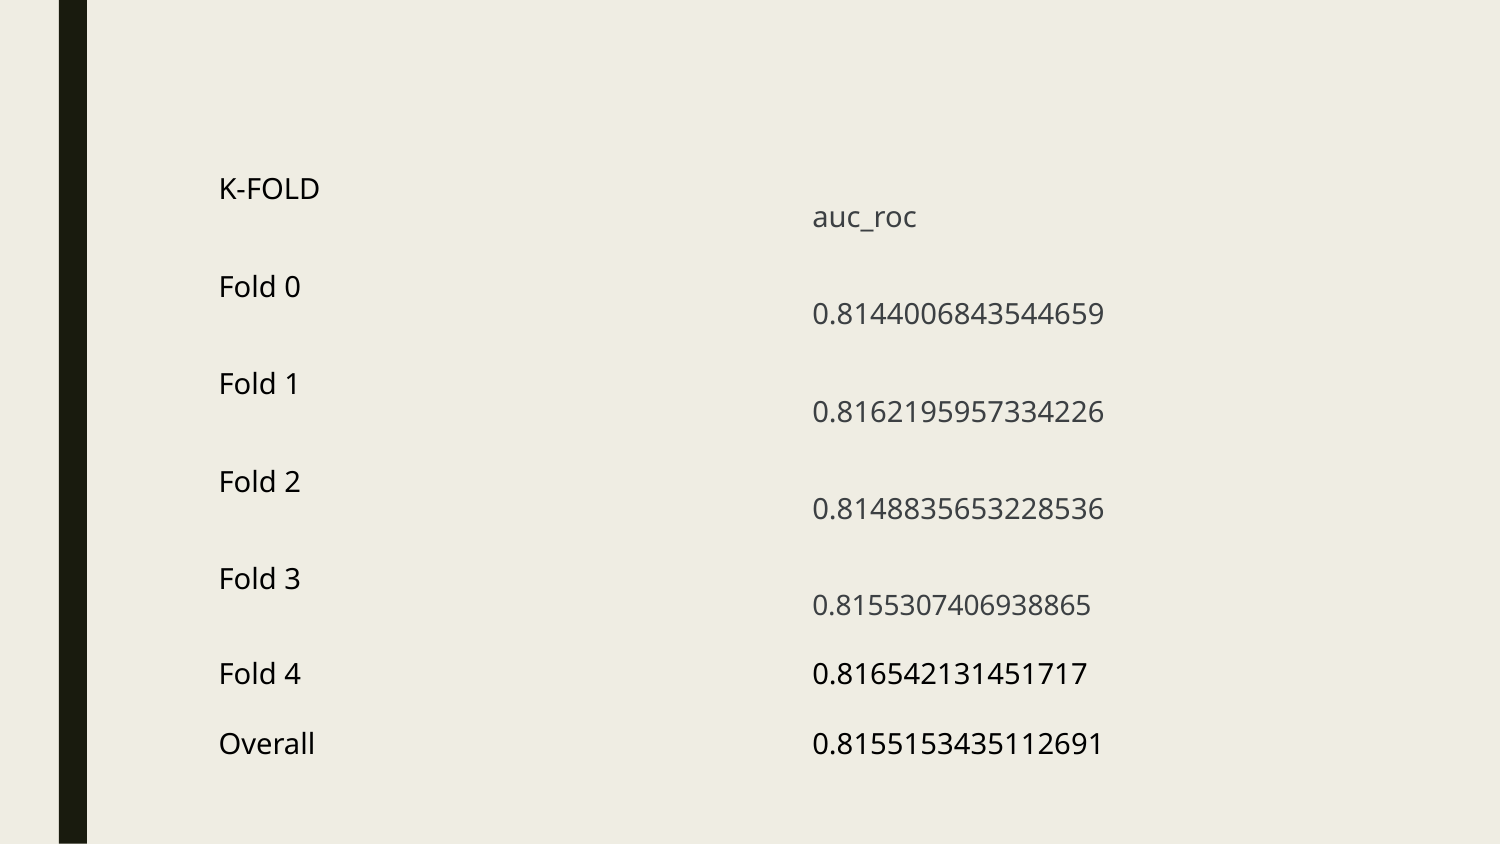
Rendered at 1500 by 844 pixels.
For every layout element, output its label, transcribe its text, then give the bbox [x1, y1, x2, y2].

table_cell Fold 4 [204, 638, 797, 708]
table_cell 0.8162195957334226 [797, 348, 1391, 446]
table_cell 0.8144006843544659 [797, 251, 1391, 348]
table_cell Overall [204, 708, 797, 778]
table_cell 0.8155153435112691 [797, 708, 1391, 778]
table_cell 0.8155307406938865 [797, 543, 1391, 638]
table_header K-FOLD [204, 153, 797, 251]
table_cell 0.816542131451717 [797, 638, 1391, 708]
table_header auc_roc [797, 153, 1391, 251]
table_cell Fold 3 [204, 543, 797, 638]
table_cell Fold 1 [204, 348, 797, 446]
table_cell Fold 2 [204, 446, 797, 543]
table_cell 0.8148835653228536 [797, 446, 1391, 543]
table_cell Fold 0 [204, 251, 797, 348]
